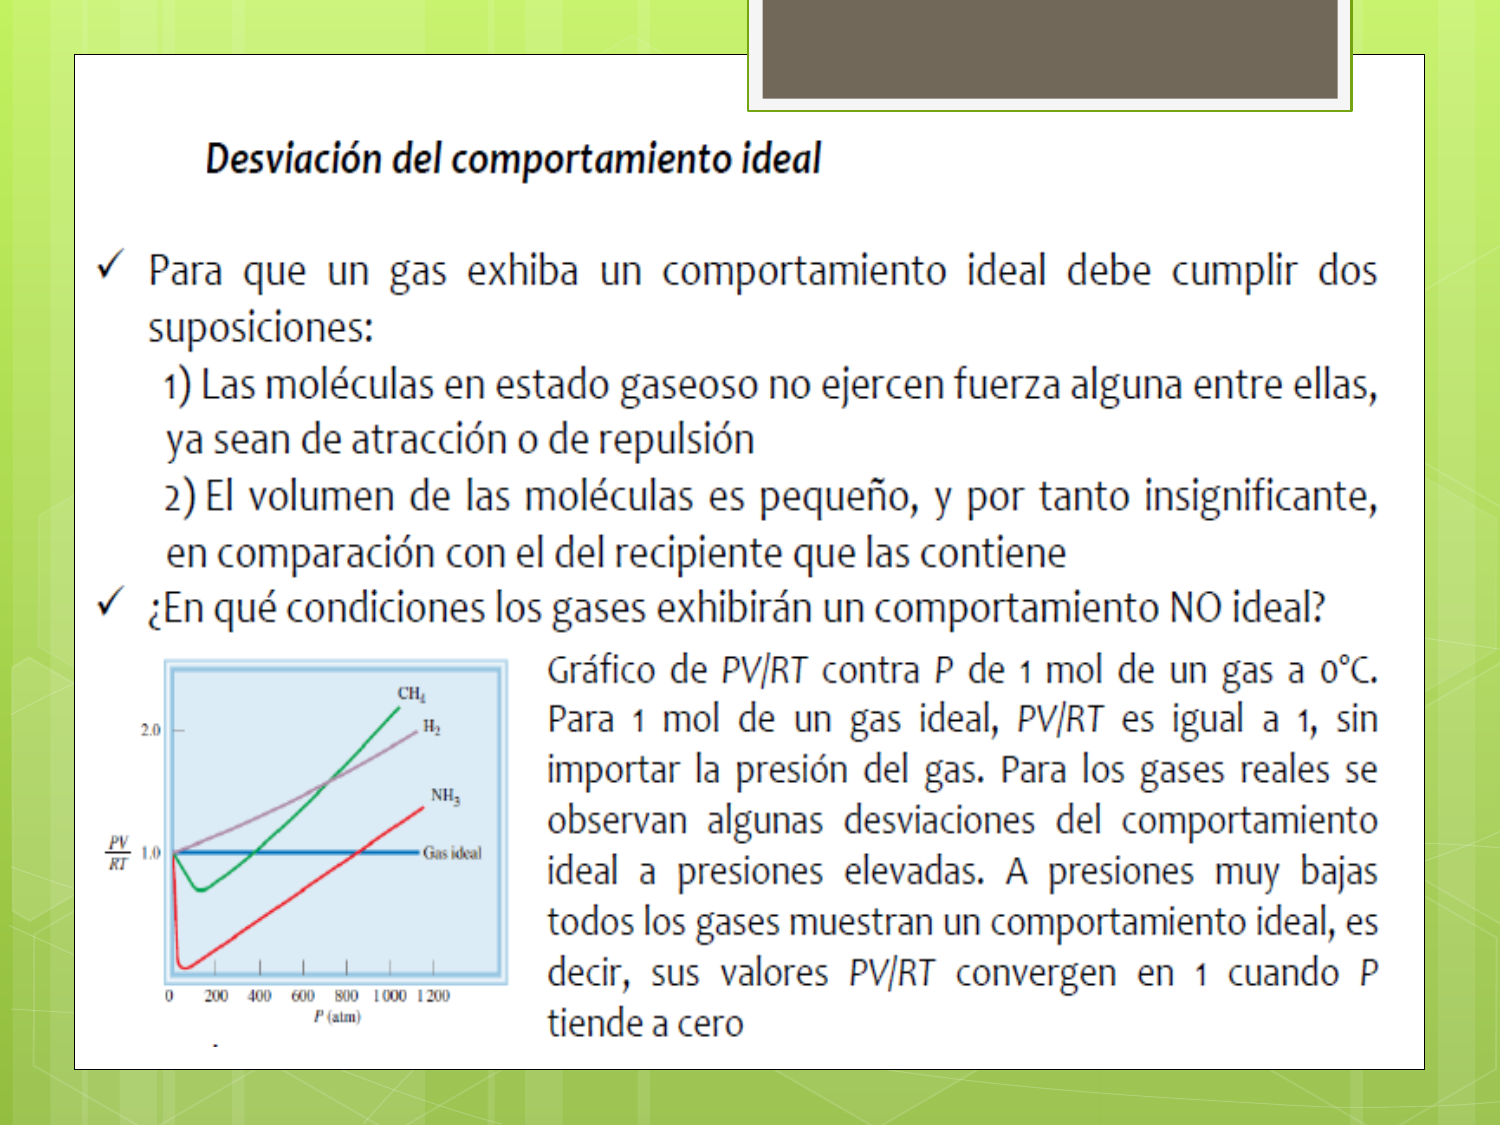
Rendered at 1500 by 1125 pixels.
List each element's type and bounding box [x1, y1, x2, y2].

picture [88, 136, 1412, 1047]
